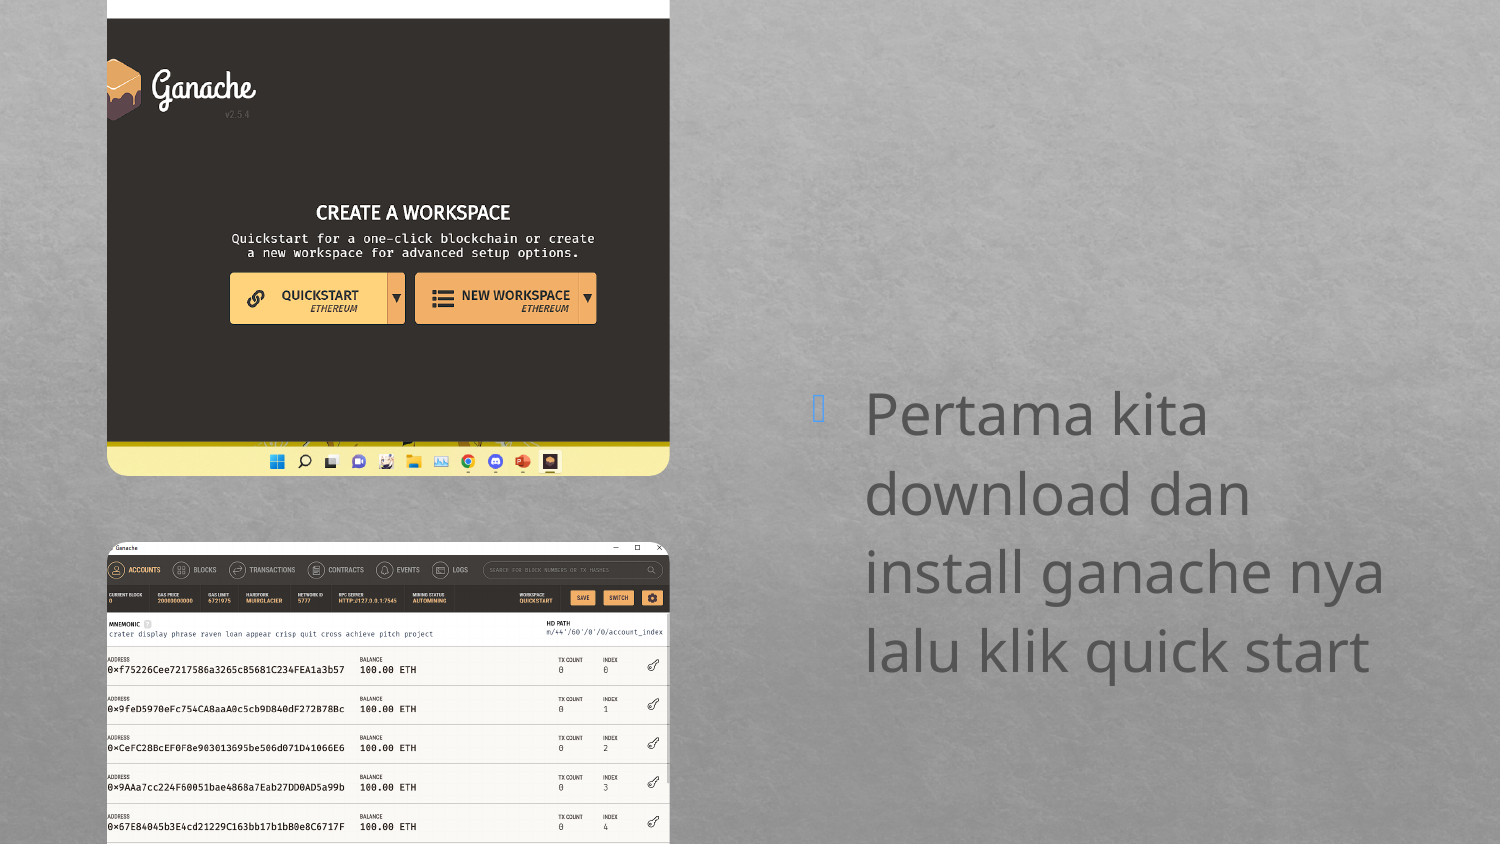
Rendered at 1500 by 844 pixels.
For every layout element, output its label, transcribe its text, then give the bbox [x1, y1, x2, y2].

picture [106, 541, 670, 844]
picture [106, 0, 670, 477]
text_box Pertama kita download dan install ganache nya lalu klik quick start [796, 366, 1420, 703]
